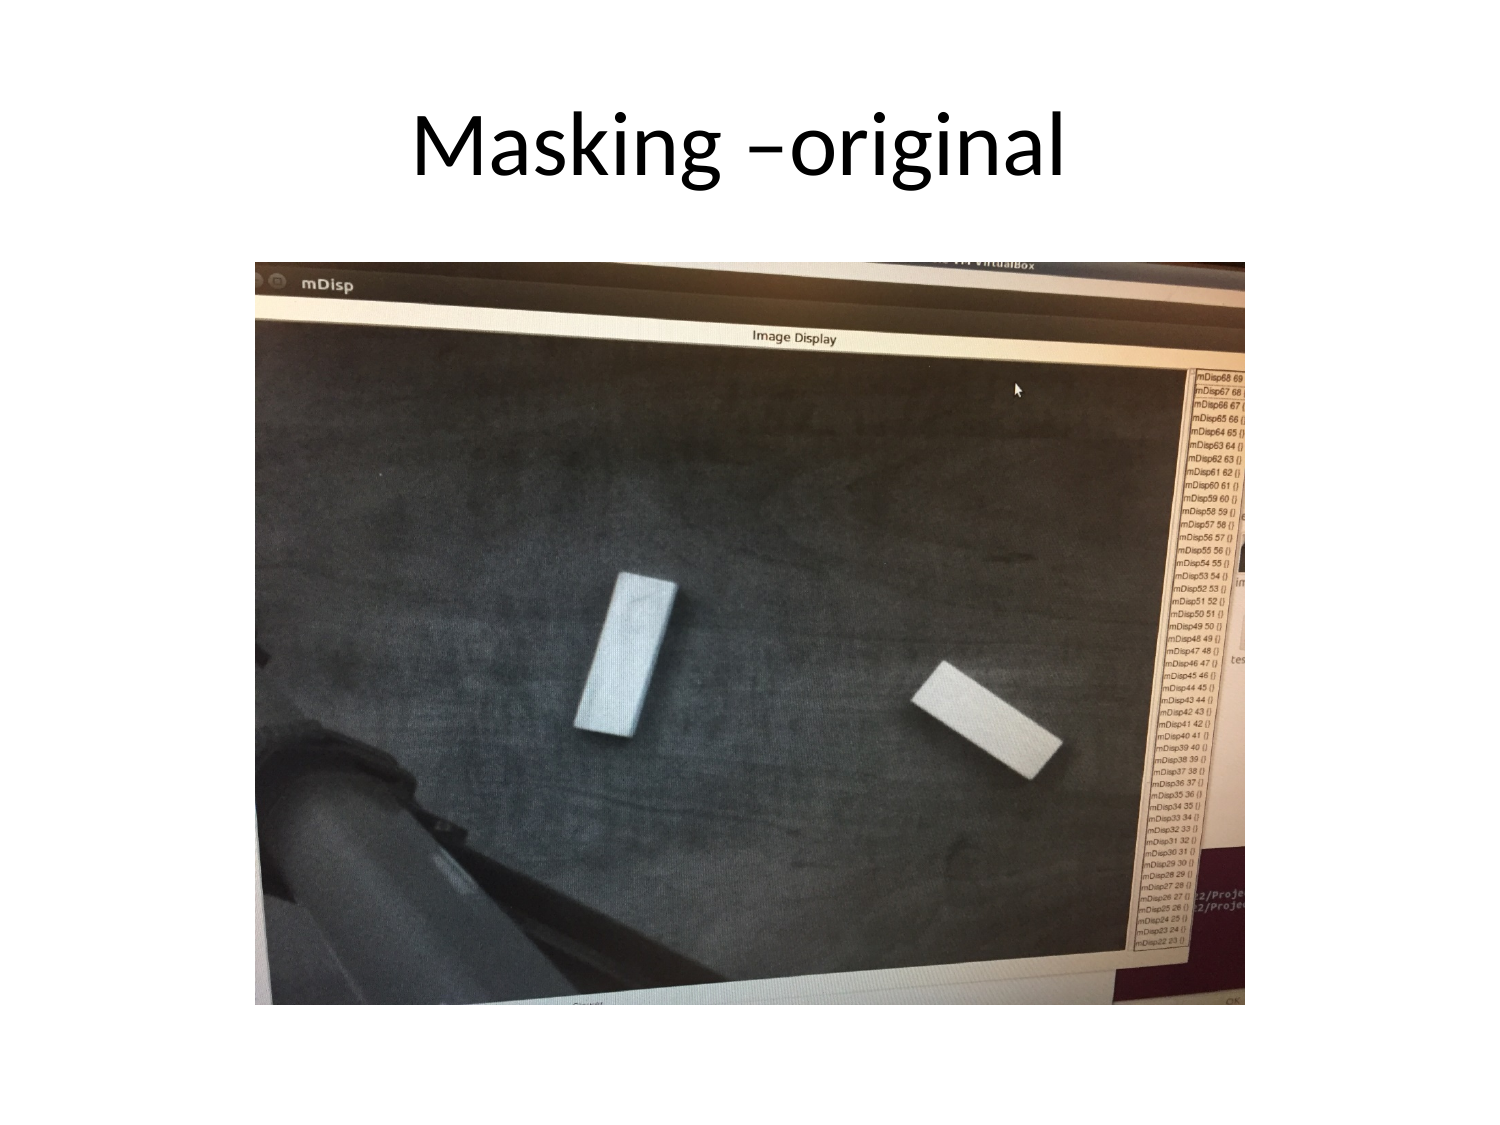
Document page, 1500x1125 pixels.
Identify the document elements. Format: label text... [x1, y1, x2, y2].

title Masking –original [75, 45, 1425, 233]
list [254, 262, 1246, 1006]
